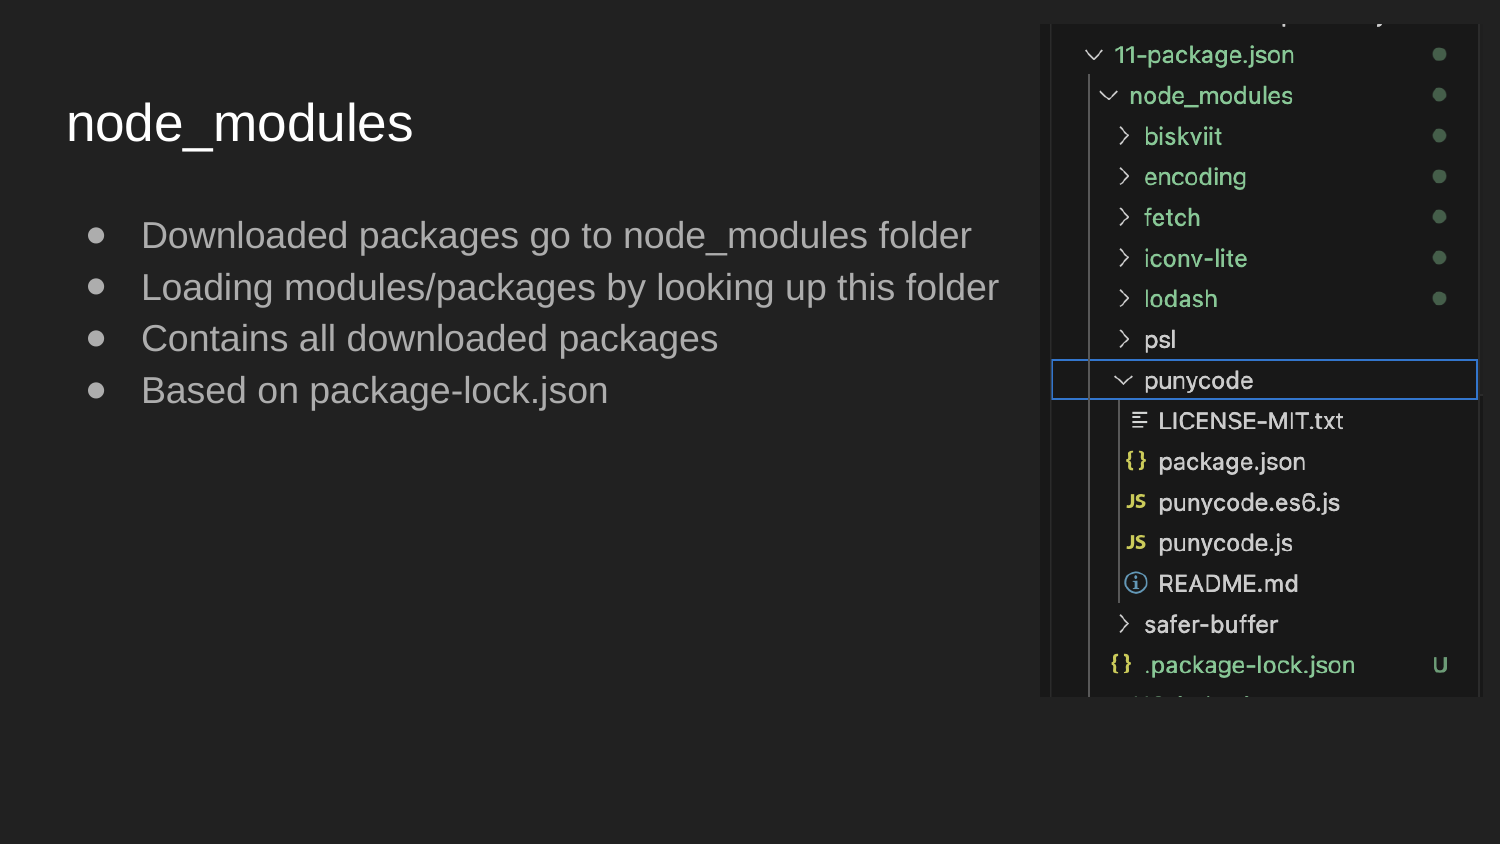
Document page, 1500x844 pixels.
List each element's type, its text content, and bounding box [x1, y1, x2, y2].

title node_modules [51, 72, 1035, 167]
picture [1040, 24, 1484, 697]
list Downloaded packages go to node_modules folder Loading modules/packages by looking up this folder Contains all downloaded packages Based on package-lock.json [51, 189, 1035, 544]
